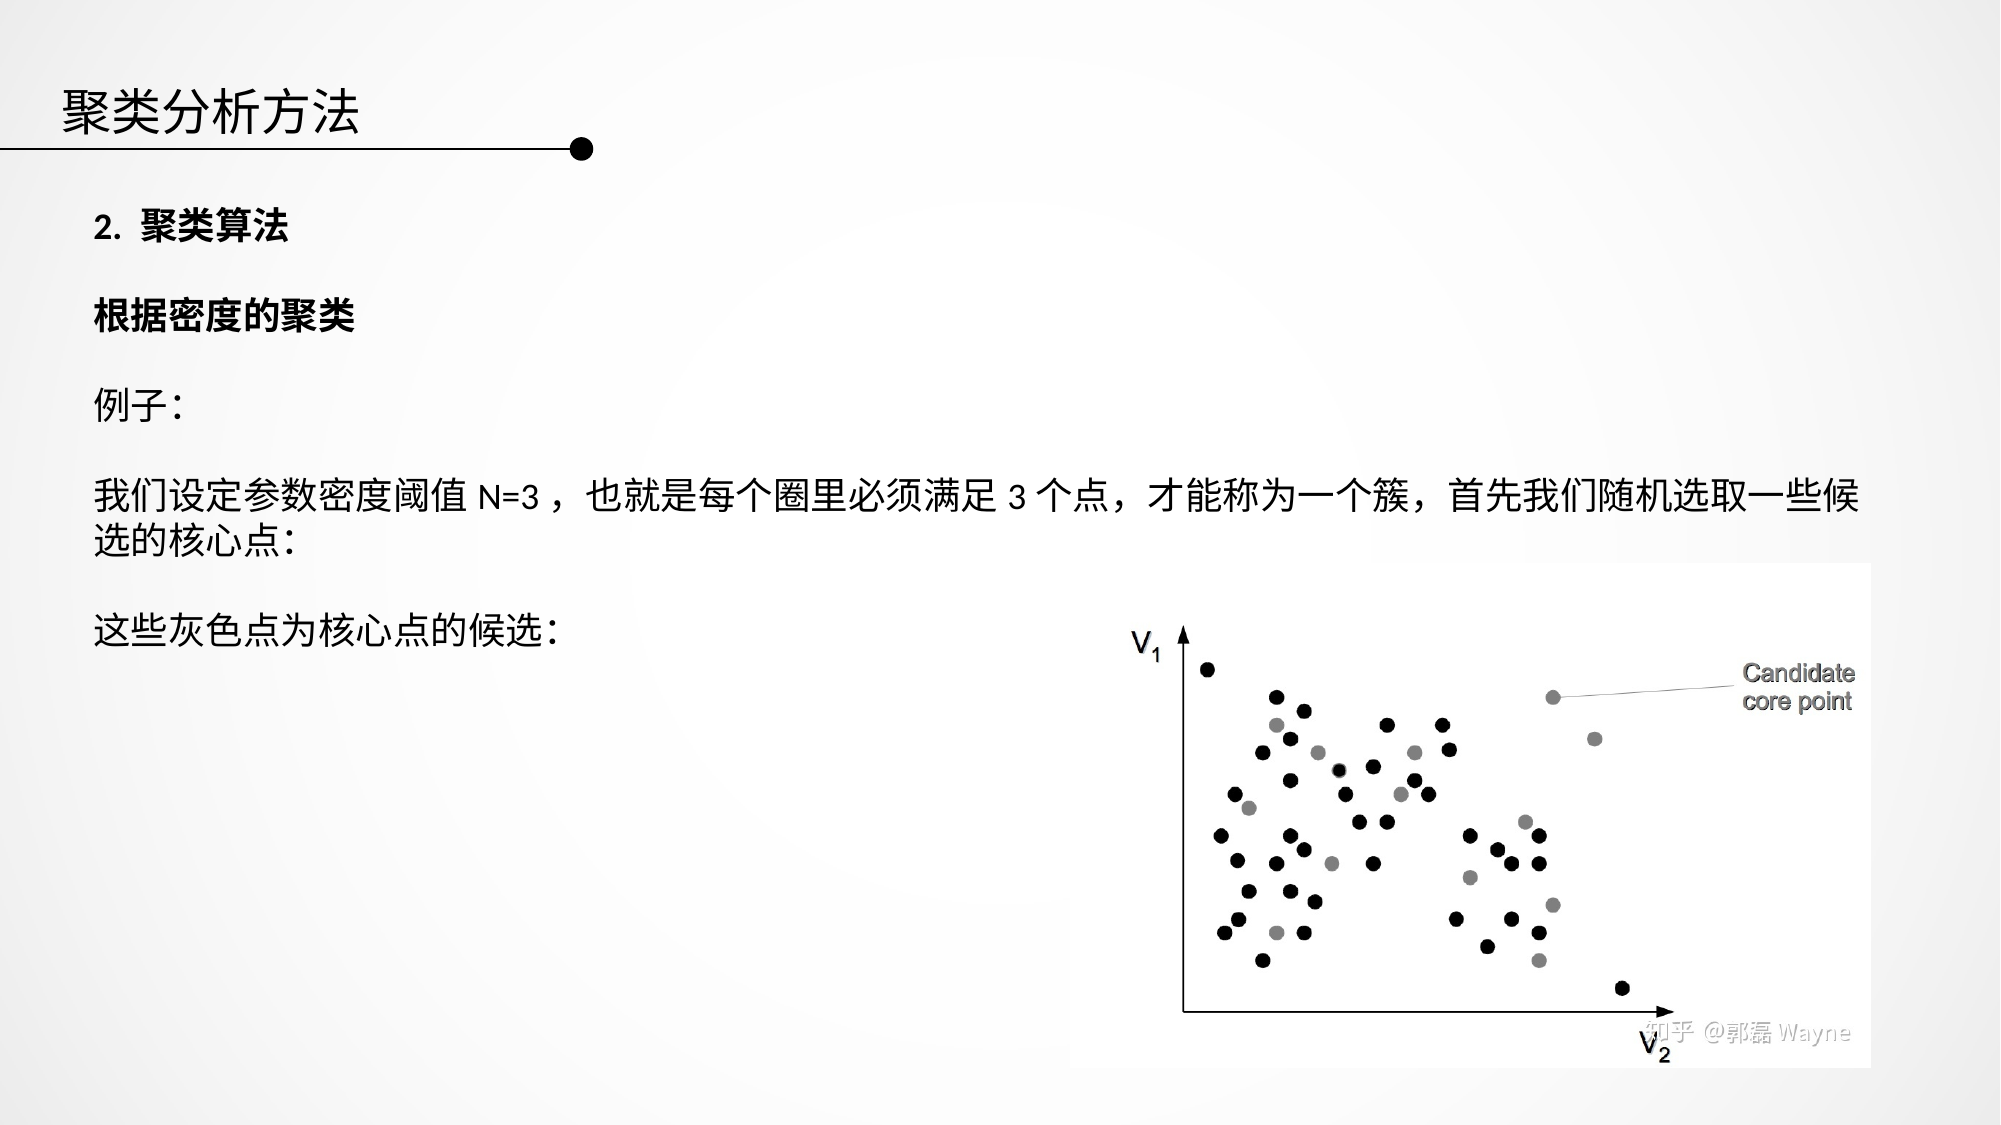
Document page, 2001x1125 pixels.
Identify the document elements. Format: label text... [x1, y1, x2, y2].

text_box 聚类分析方法 [46, 73, 566, 148]
text_box 2. 聚类算法 根据密度的聚类 例子： 我们设定参数密度阈值N=3，也就是每个圈里必须满足3个点，才能称为一个簇，首先我们随机选取一些候选的核心点： 这些灰色点为核心点的候选： [78, 194, 1898, 660]
picture [1070, 563, 1871, 1068]
text_box [567, 135, 596, 163]
